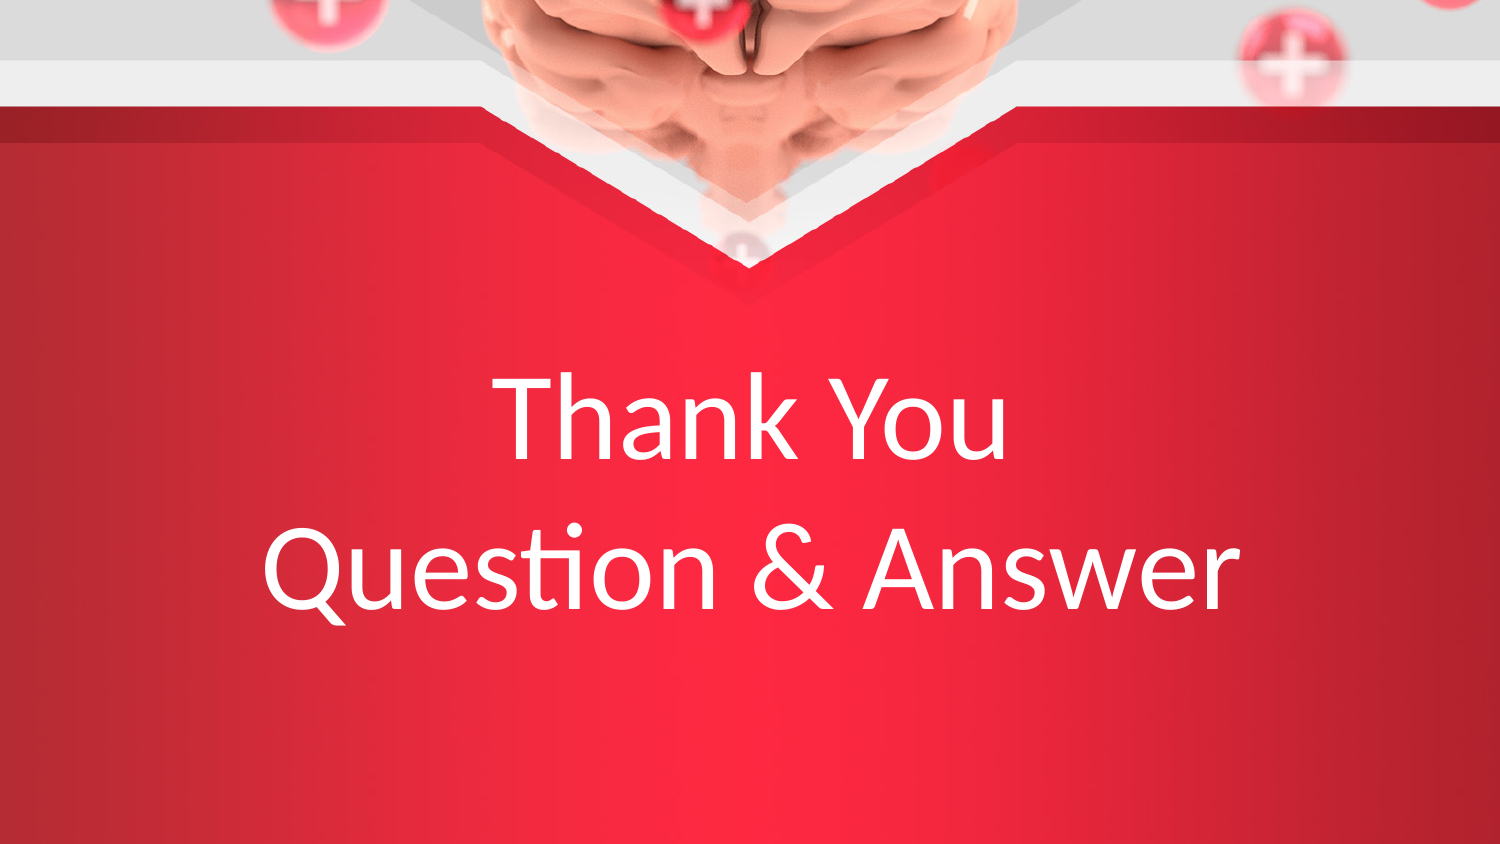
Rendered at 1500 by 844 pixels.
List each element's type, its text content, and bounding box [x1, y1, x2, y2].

title Thank You Question & Answer [88, 421, 1416, 548]
picture [0, 0, 1500, 844]
